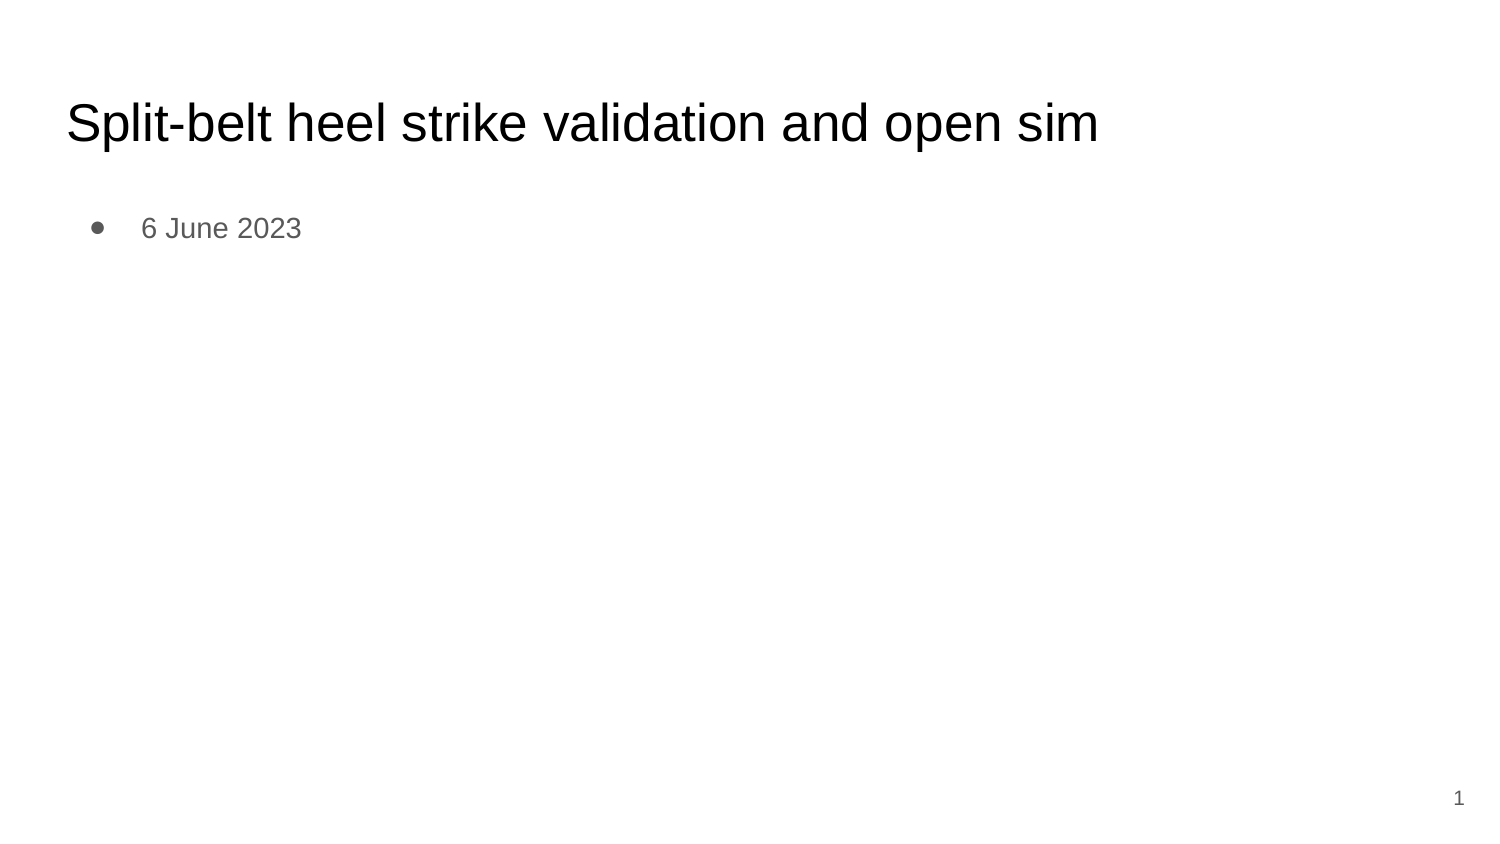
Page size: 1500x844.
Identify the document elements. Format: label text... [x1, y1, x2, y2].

title Split-belt heel strike validation and open sim [51, 72, 1449, 167]
slide_number 1 [1389, 764, 1480, 830]
list 6 June 2023 [51, 189, 708, 750]
